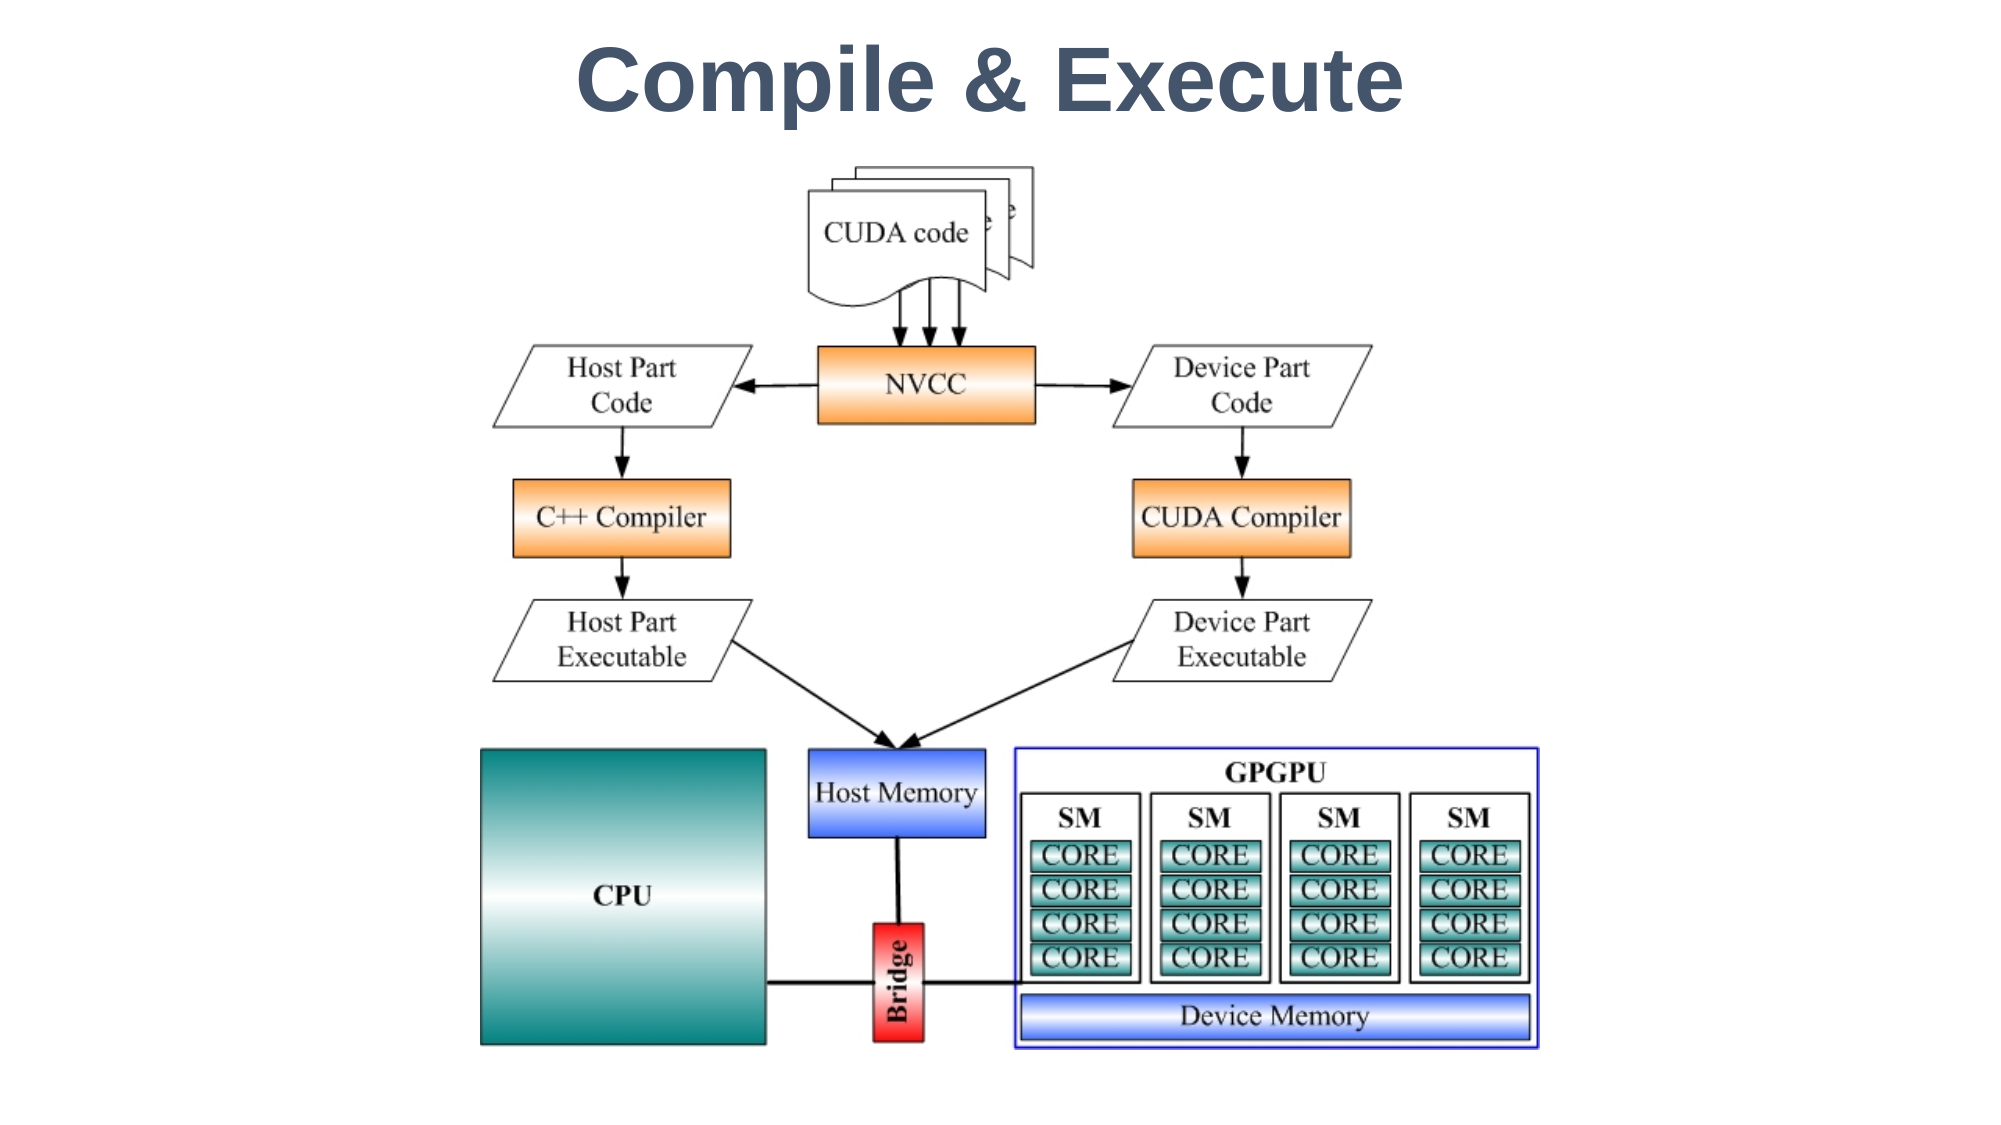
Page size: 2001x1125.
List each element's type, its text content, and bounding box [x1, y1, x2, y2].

text_box Compile & Execute [560, 0, 1786, 150]
picture [480, 166, 1540, 1050]
